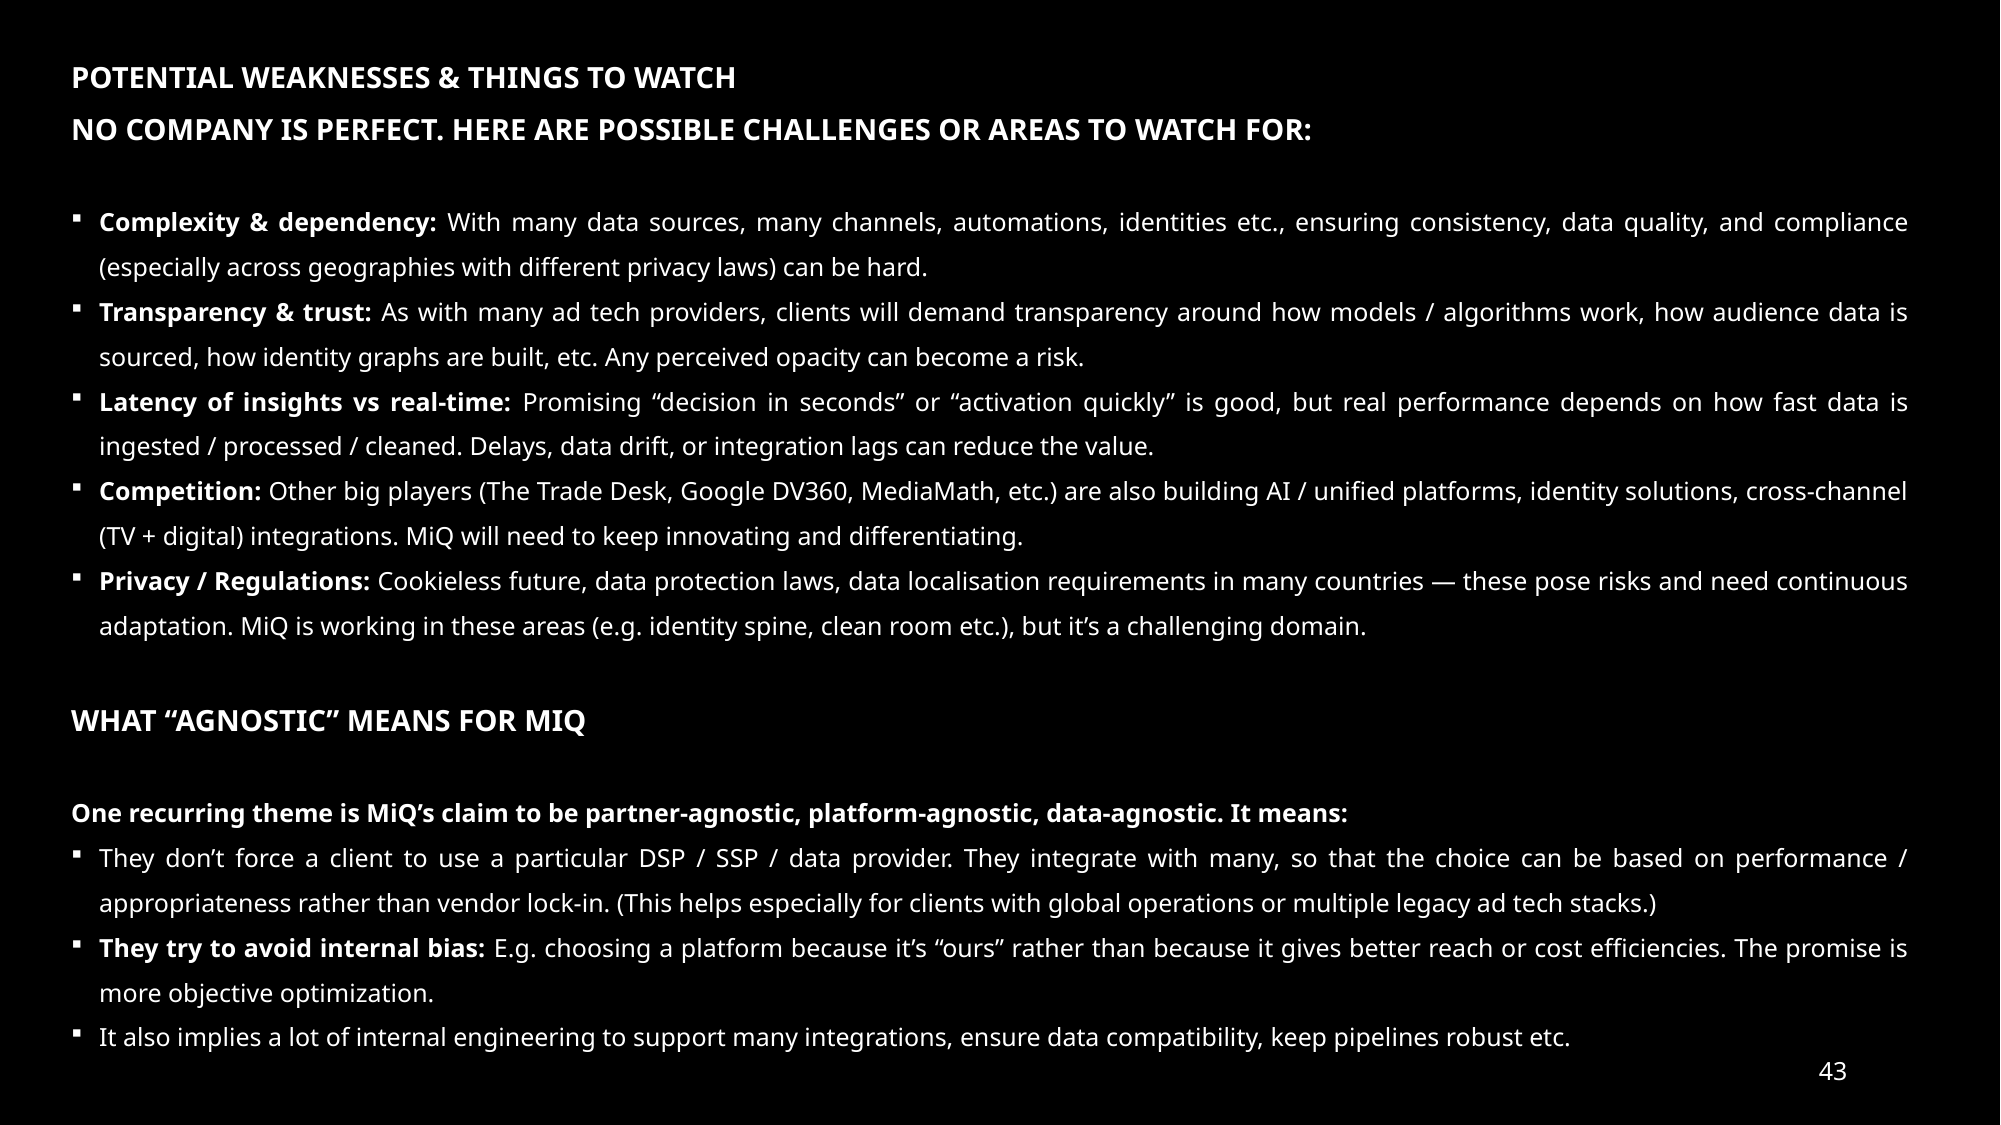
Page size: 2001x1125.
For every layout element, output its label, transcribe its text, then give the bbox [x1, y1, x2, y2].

slide_number 43 [1412, 1059, 1863, 1103]
text_box POTENTIAL WEAKNESSES & THINGS TO WATCH NO COMPANY IS PERFECT. HERE ARE POSSIBLE CHALLENGES OR AREAS TO WATCH FOR: Complexity & dependency: With many data sources, many channels, automations, identities etc., ensuring consistency, data quality, and compliance (especially across geographies with different privacy laws) can be hard. Transparency & trust: As with many ad tech providers, clients will demand transparency around how models / algorithms work, how audience data is sourced, how identity graphs are built, etc. Any perceived opacity can become a risk. Latency of insights vs real-time: Promising “decision in seconds” or “activation quickly” is good, but real performance depends on how fast data is ingested / processed / cleaned. Delays, data drift, or integration lags can reduce the value. Competition: Other big players (The Trade Desk, Google DV360, MediaMath, etc.) are also building AI / unified platforms, identity solutions, cross-channel (TV + digital) integrations. MiQ will need to keep innovating and differentiating. Privacy / Regulations: Cookieless future, data protection laws, data localisation requirements in many countries — these pose risks and need continuous adaptation. MiQ is working in these areas (e.g. identity spine, clean room etc.), but it’s a challenging domain. WHAT “AGNOSTIC” MEANS FOR MIQ One recurring theme is MiQ’s claim to be partner-agnostic, platform-agnostic, data-agnostic. It means: They don’t force a client to use a particular DSP / SSP / data provider. They integrate with many, so that the choice can be based on performance / appropriateness rather than vendor lock-in. (This helps especially for clients with global operations or multiple legacy ad tech stacks.) They try to avoid internal bias: E.g. choosing a platform because it’s “ours” rather than because it gives better reach or cost efficiencies. The promise is more objective optimization. It also implies a lot of internal engineering to support many integrations, ensure data compatibility, keep pipelines robust etc. [55, 34, 1927, 1059]
